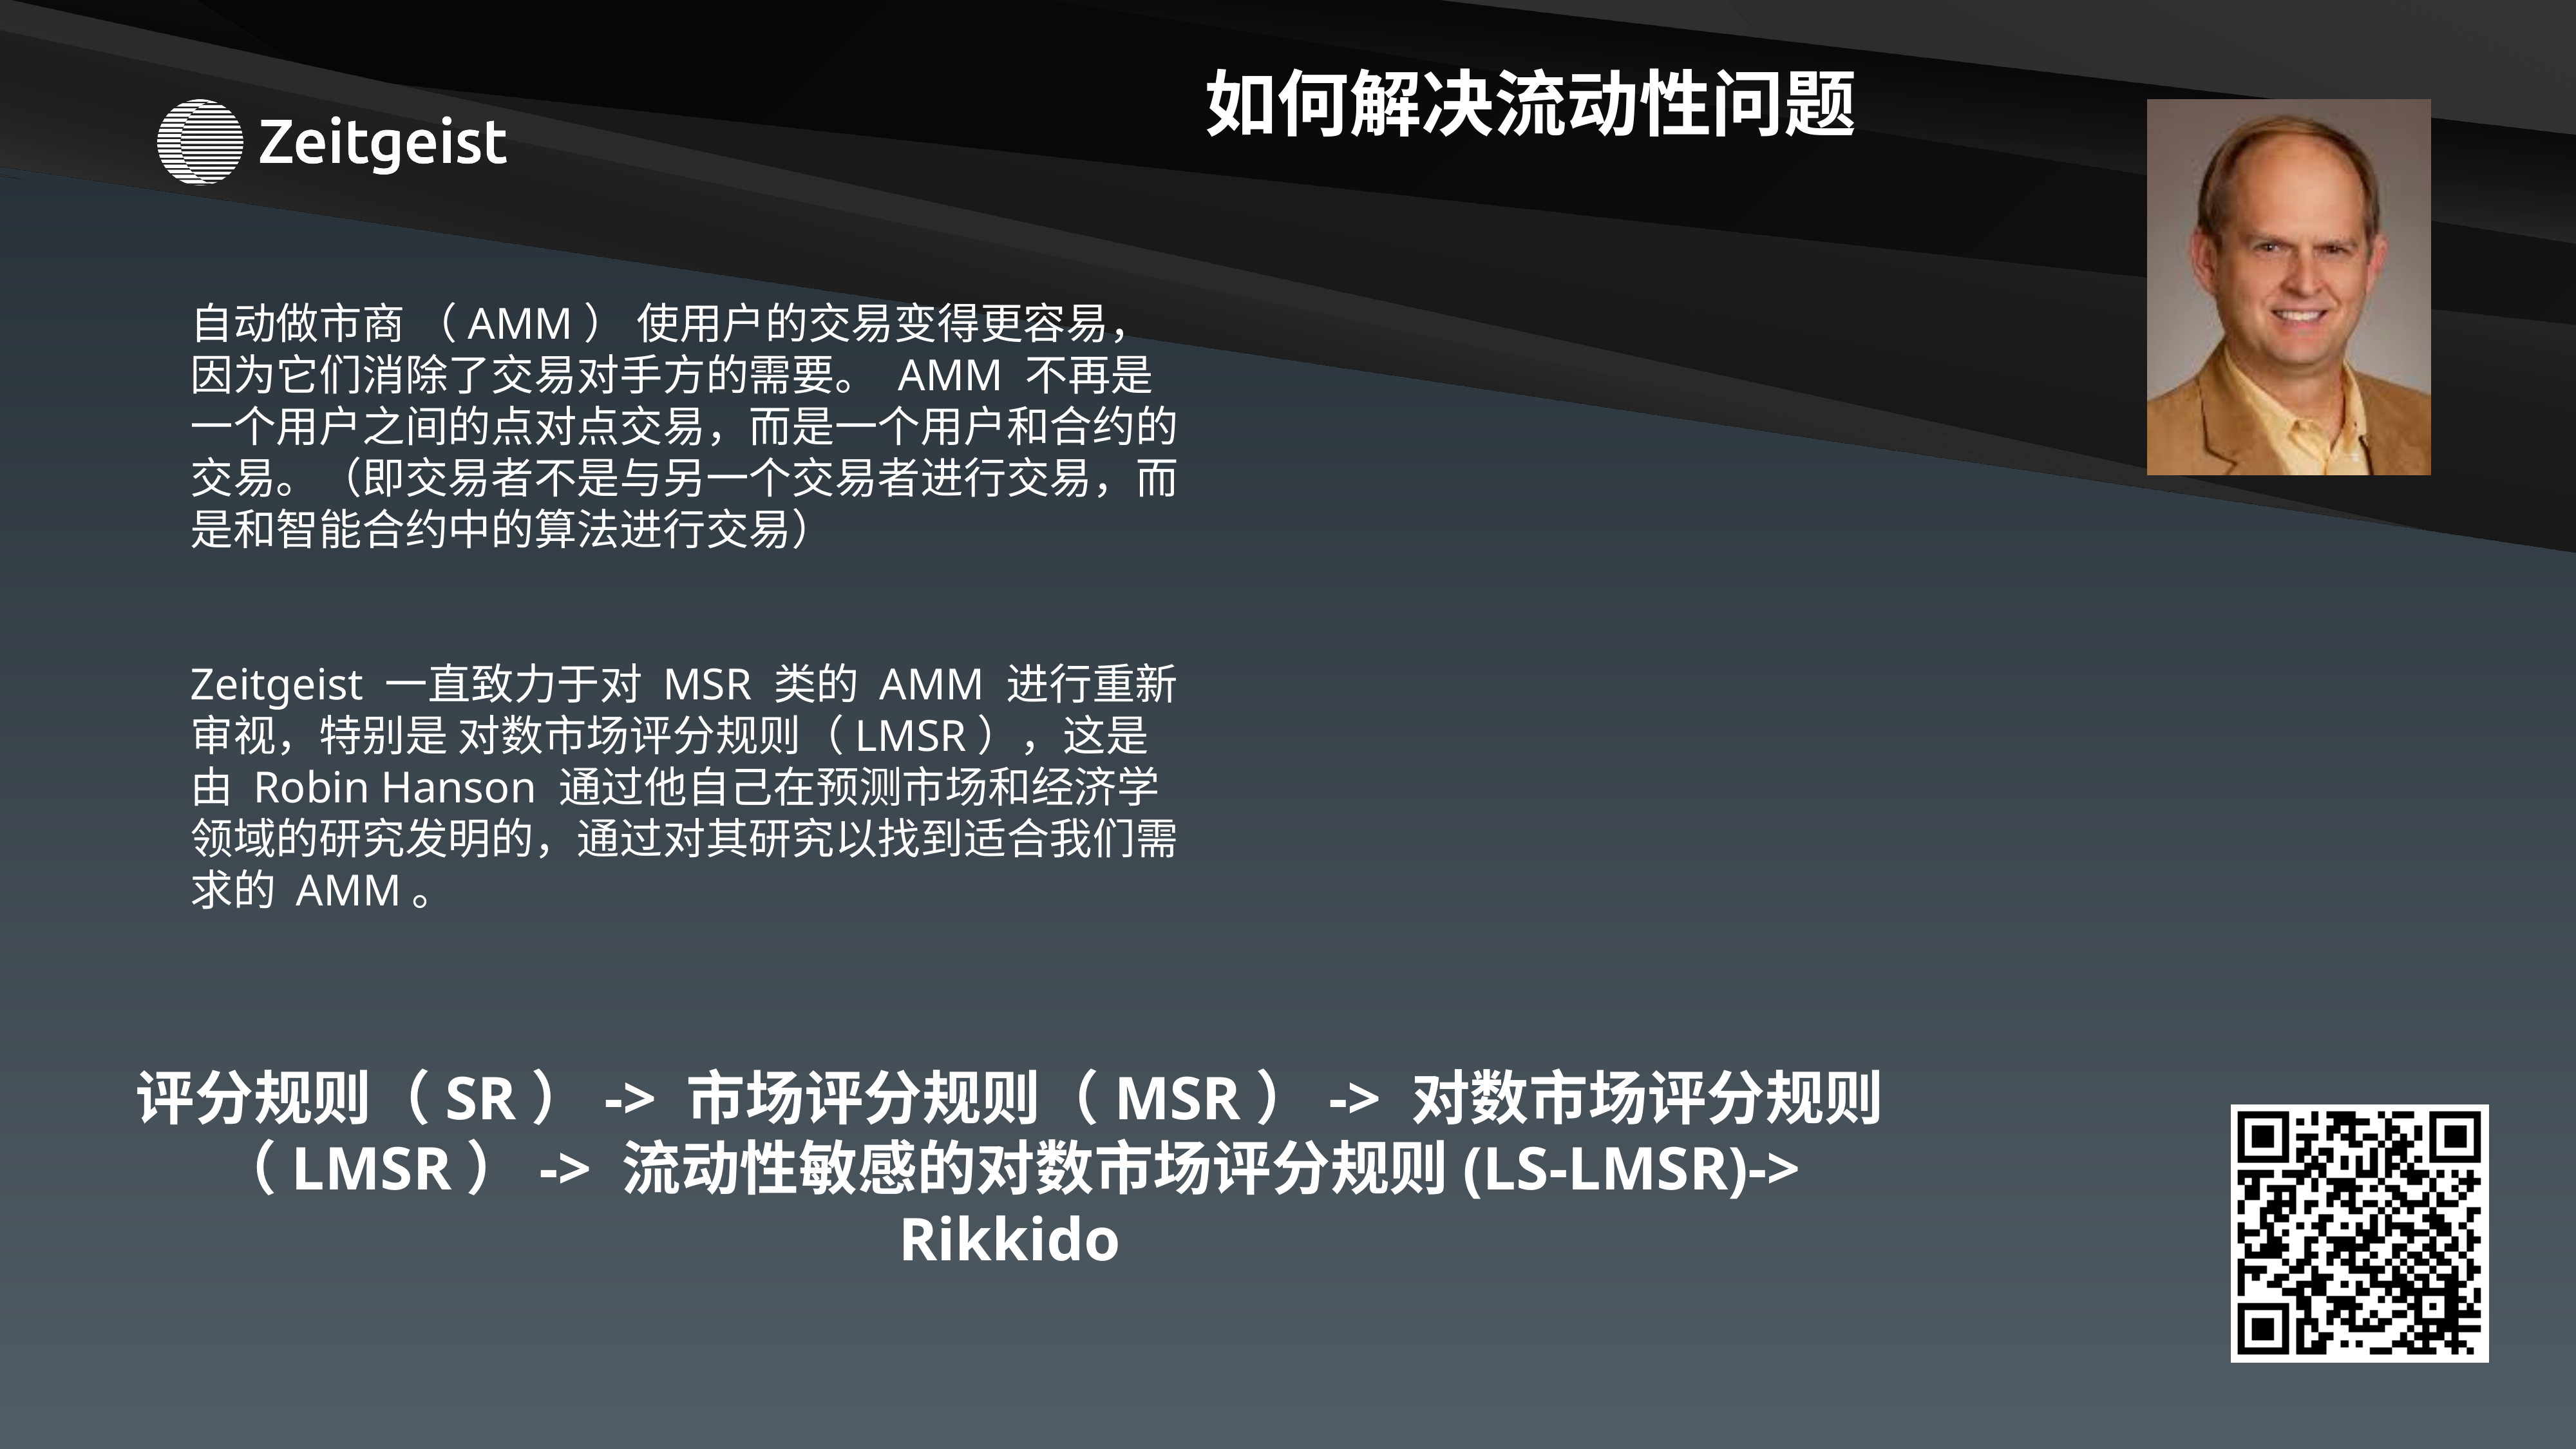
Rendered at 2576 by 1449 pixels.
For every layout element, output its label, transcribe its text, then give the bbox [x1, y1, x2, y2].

text_box 评分规则（SR）-> 市场评分规则（MSR）-> 对数市场评分规则（LMSR）-> 流动性敏感的对数市场评分规则(LS-LMSR)-> Rikkido [124, 1055, 1895, 1278]
picture [0, 0, 2576, 553]
text_box 自动做市商 （AMM） 使用户的交易变得更容易，因为它们消除了交易对手方的需要。 AMM 不再是一个用户之间的点对点交易，而是一个用户和合约的交易。（即交易者不是与另一个交易者进行交易，而是和智能合约中的算法进行交易） Zeitgeist 一直致力于对 MSR 类的 AMM 进行重新审视，特别是 对数市场评分规则（LMSR），这是由 Robin Hanson 通过他自己在预测市场和经济学领域的研究发明的，通过对其研究以找到适合我们需求的 AMM。 [185, 553, 1195, 1055]
picture [2231, 1104, 2489, 1363]
